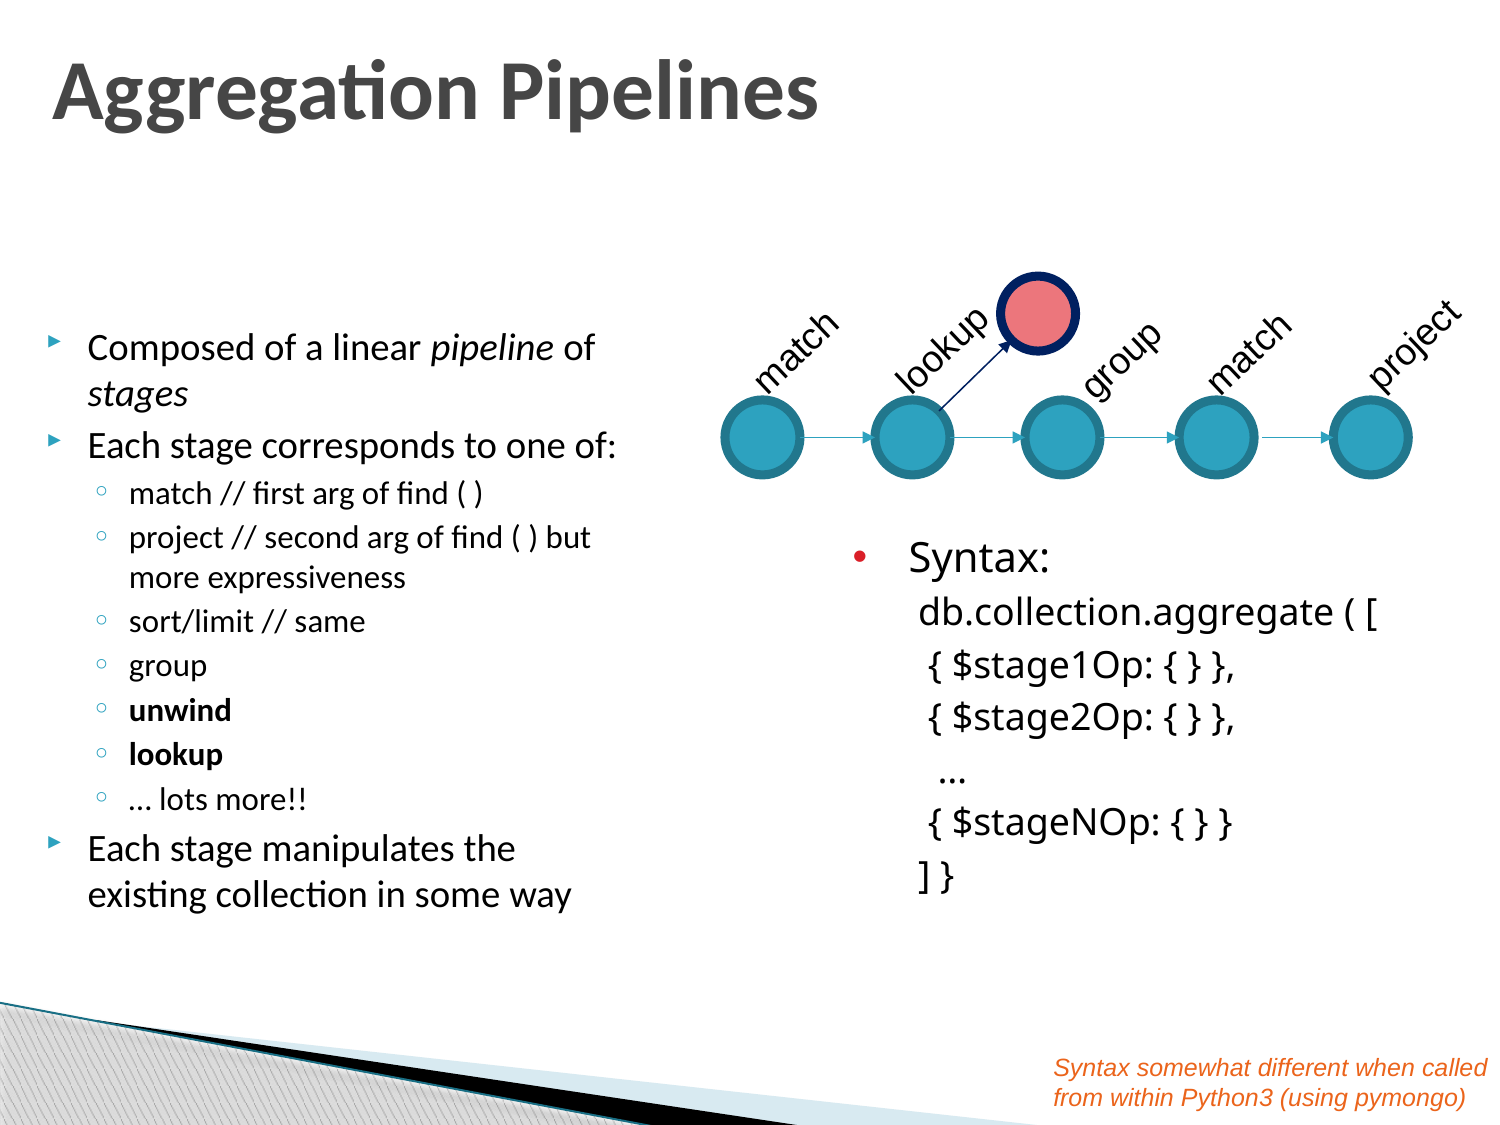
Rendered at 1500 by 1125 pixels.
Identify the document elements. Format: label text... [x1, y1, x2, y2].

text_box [724, 275, 1491, 476]
title Aggregation Pipelines [37, 24, 1425, 145]
list Composed of a linear pipeline of stages Each stage corresponds to one of: match // first arg of find ( ) project // second arg of find ( ) but more expressiveness sort/limit // same group unwind lookup … lots more!! Each stage manipulates the existing collection in some way [13, 313, 656, 927]
text_box Syntax: db.collection.aggregate ( [ { $stage1Op: { } }, { $stage2Op: { } }, … { $stageNOp: { } } ] } [837, 523, 1480, 1125]
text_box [0, 1006, 633, 1125]
text_box Syntax somewhat different when called from within Python3 (using pymongo) [1038, 1044, 1500, 1119]
